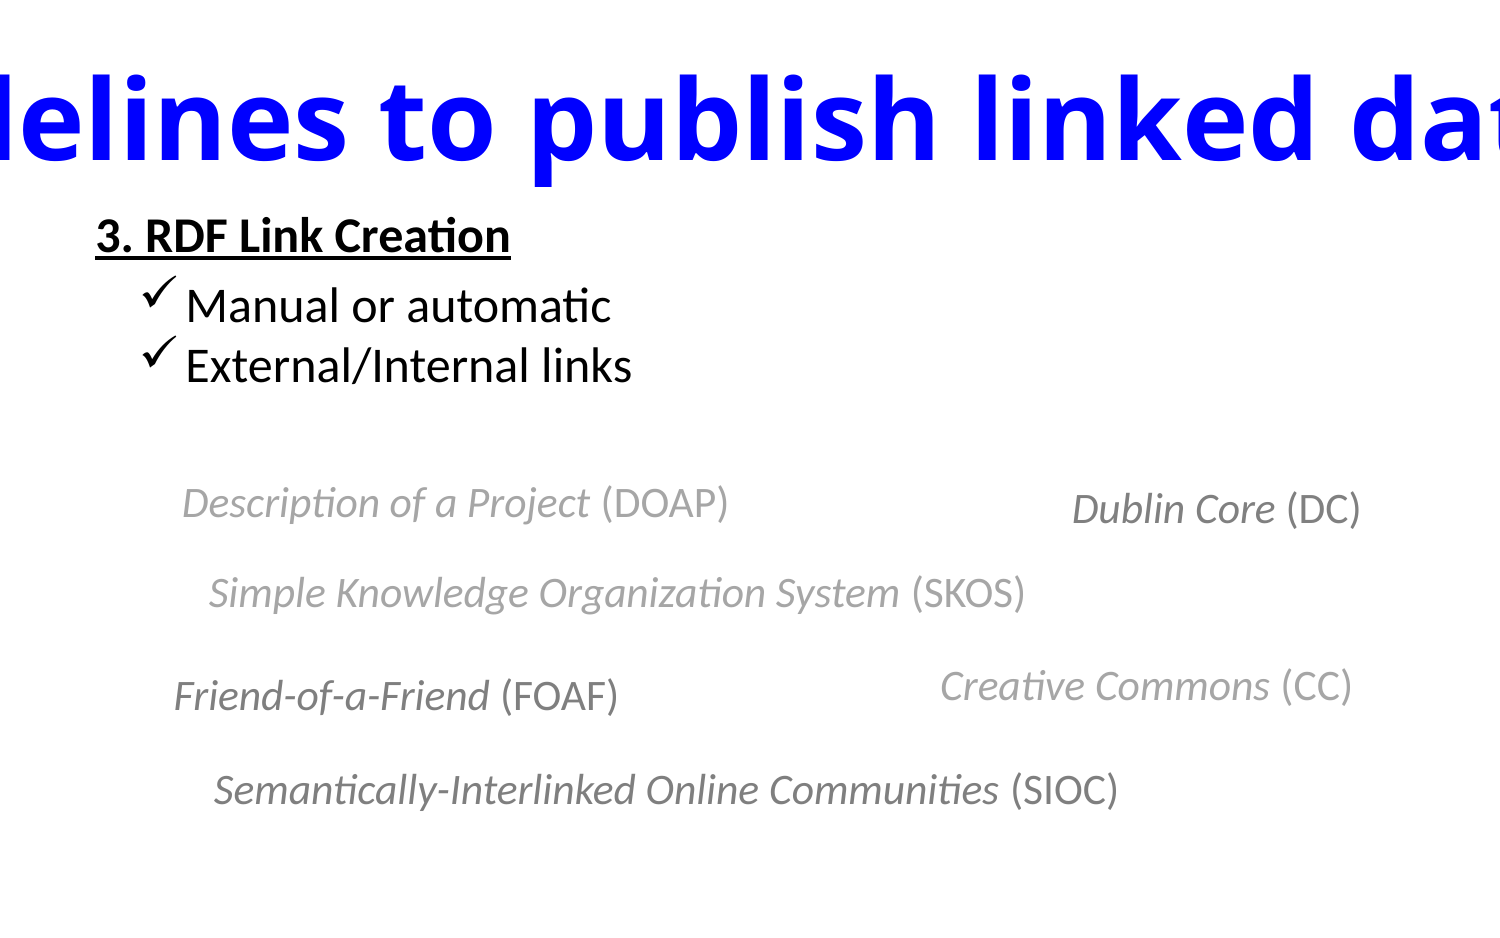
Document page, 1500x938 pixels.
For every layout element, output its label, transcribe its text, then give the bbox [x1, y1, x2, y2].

text_box Semantically-Interlinked Online Communities (SIOC) [199, 744, 1135, 850]
text_box Description of a Project (DOAP) [167, 457, 745, 563]
text_box 3. RDF Link Creation [80, 195, 526, 271]
text_box Guidelines to publish linked data [0, 40, 1500, 191]
text_box Creative Commons (CC) [925, 640, 1379, 746]
text_box Manual or automatic External/Internal links [123, 264, 648, 400]
text_box Friend-of-a-Friend (FOAF) [159, 650, 635, 755]
text_box Dublin Core (DC) [1057, 463, 1378, 569]
text_box Simple Knowledge Organization System (SKOS) [193, 547, 1042, 653]
